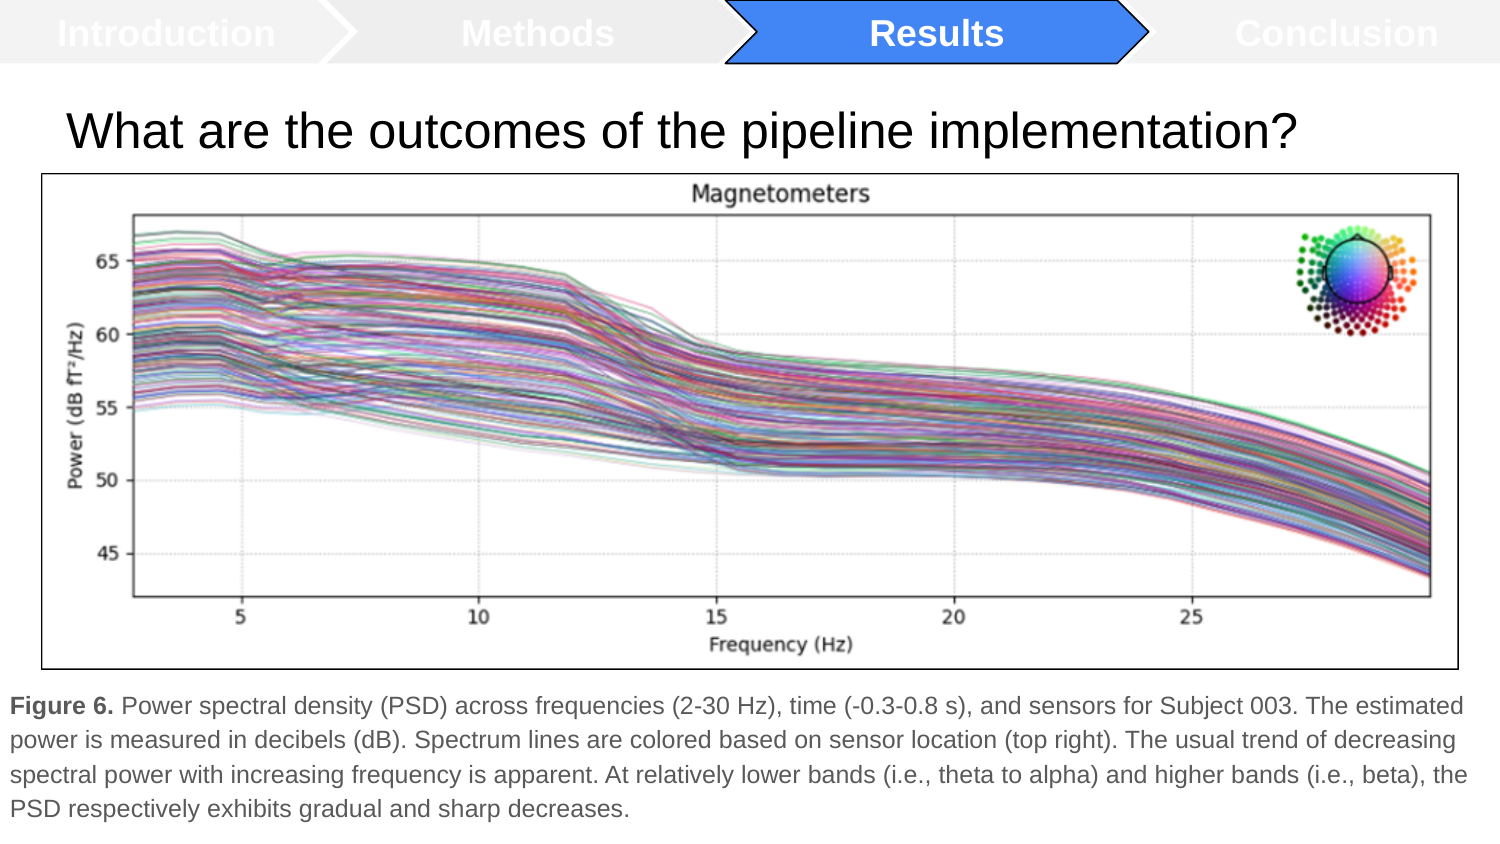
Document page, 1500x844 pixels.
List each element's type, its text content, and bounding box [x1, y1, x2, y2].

title What are the outcomes of the pipeline implementation? [51, 83, 1449, 172]
picture [41, 173, 1459, 670]
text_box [0, 0, 1500, 64]
title Figure 6. Power spectral density (PSD) across frequencies (2-30 Hz), time (-0.3-0.8 s), and sensors for Subject 003. The estimated power is measured in decibels (dB). Spectrum lines are colored based on sensor location (top right). The usual trend of decreasing spectral power with increasing frequency is apparent. At relatively lower bands (i.e., theta to alpha) and higher bands (i.e., beta), the PSD respectively exhibits gradual and sharp decreases. [0, 669, 1500, 727]
